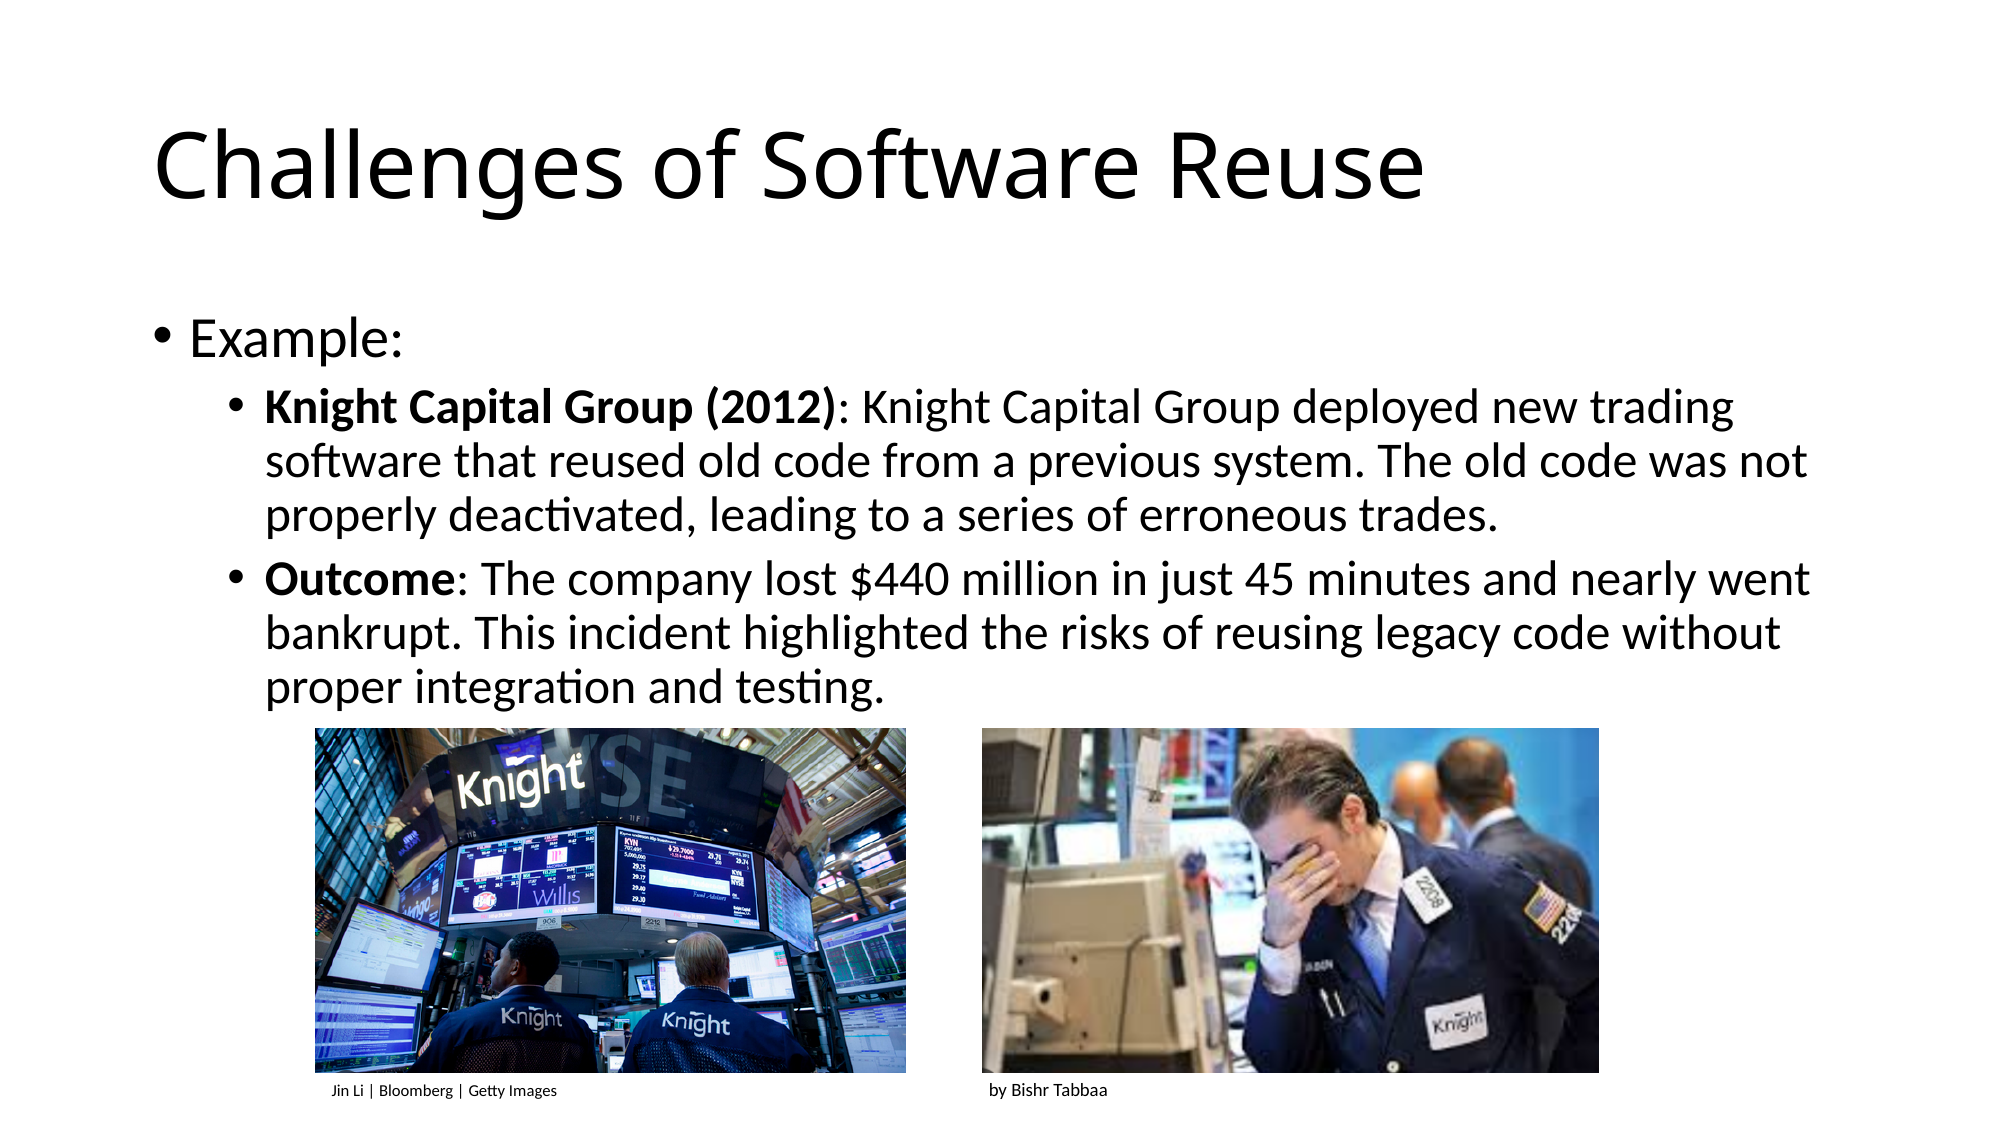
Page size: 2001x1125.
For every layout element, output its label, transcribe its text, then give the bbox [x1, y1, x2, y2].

picture [982, 728, 1599, 1073]
title Challenges of Software Reuse [137, 59, 1863, 278]
text_box by Bishr Tabbaa [973, 1069, 1123, 1108]
picture [323, 835, 330, 848]
text_box Jin Li | Bloomberg | Getty Images [316, 1073, 573, 1108]
picture [368, 731, 373, 745]
picture [315, 728, 906, 1073]
list Example: Knight Capital Group (2012): Knight Capital Group deployed new trading software that reused old code from a previous system. The old code was not properly deactivated, leading to a series of erroneous trades. Outcome: The company lost $440 million in just 45 minutes and nearly went bankrupt. This incident highlighted the risks of reusing legacy code without proper integration and testing. [137, 299, 1863, 1014]
picture [315, 822, 323, 842]
